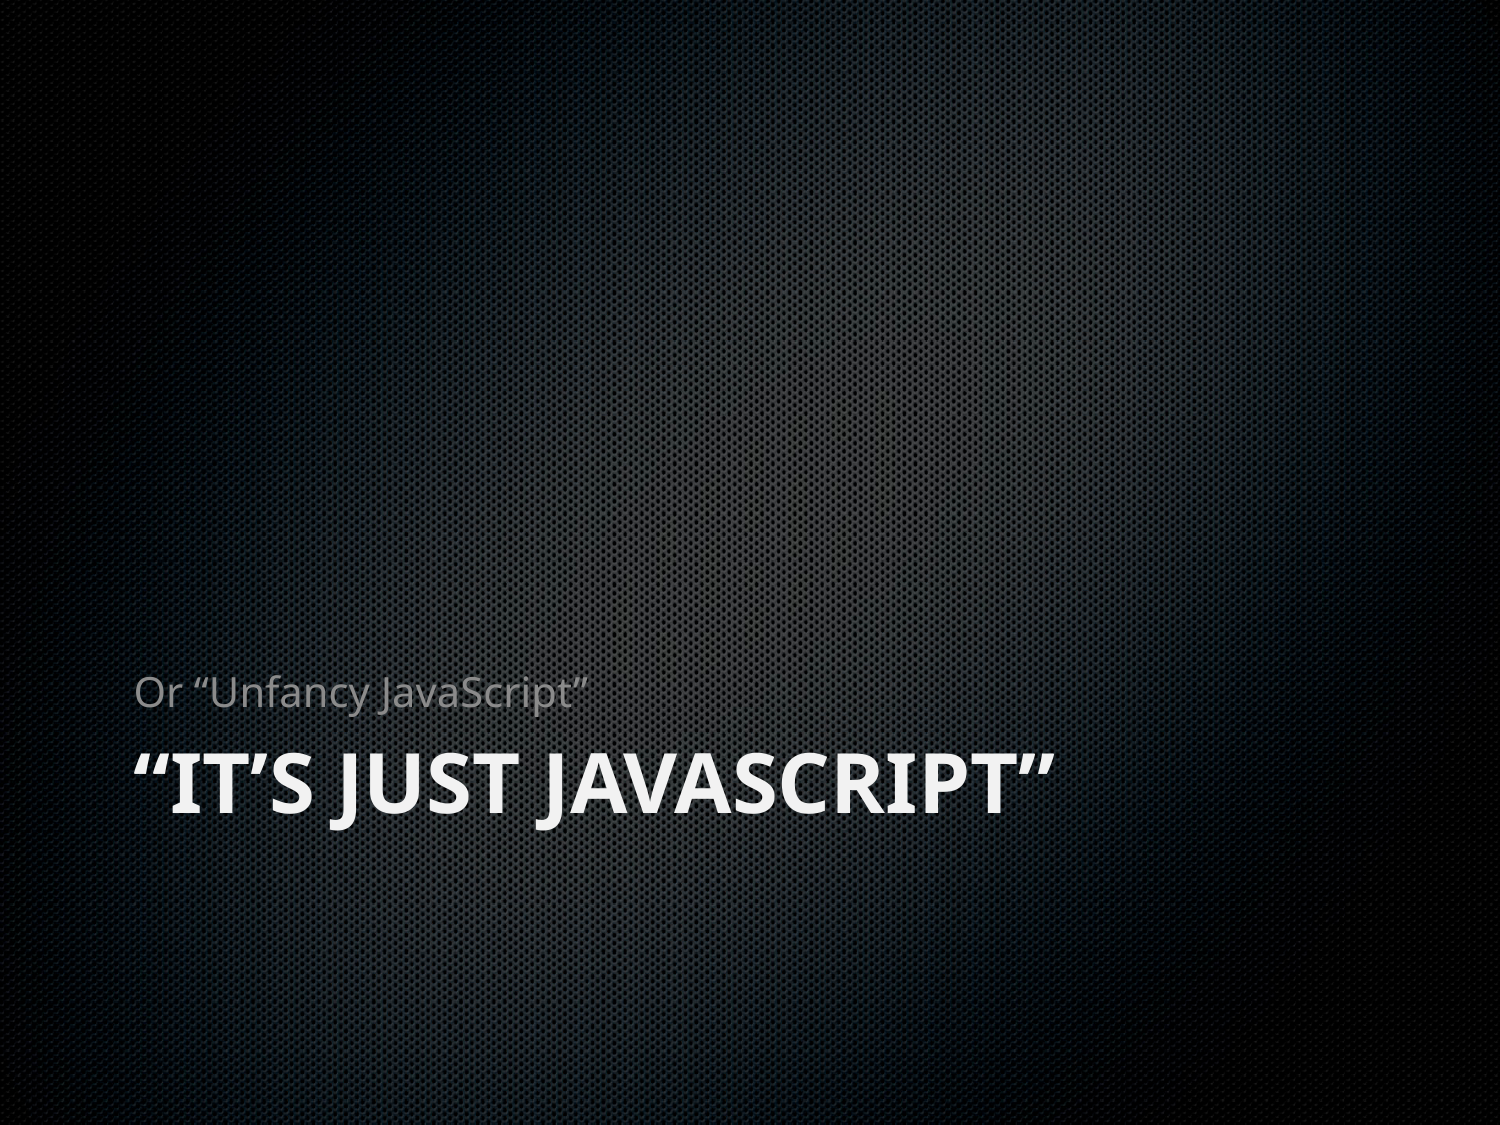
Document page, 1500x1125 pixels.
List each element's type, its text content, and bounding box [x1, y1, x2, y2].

list Or “Unfancy JavaScript” [118, 476, 1394, 723]
title “It’s Just JavaScript” [118, 723, 1394, 947]
picture [0, 0, 1500, 1125]
